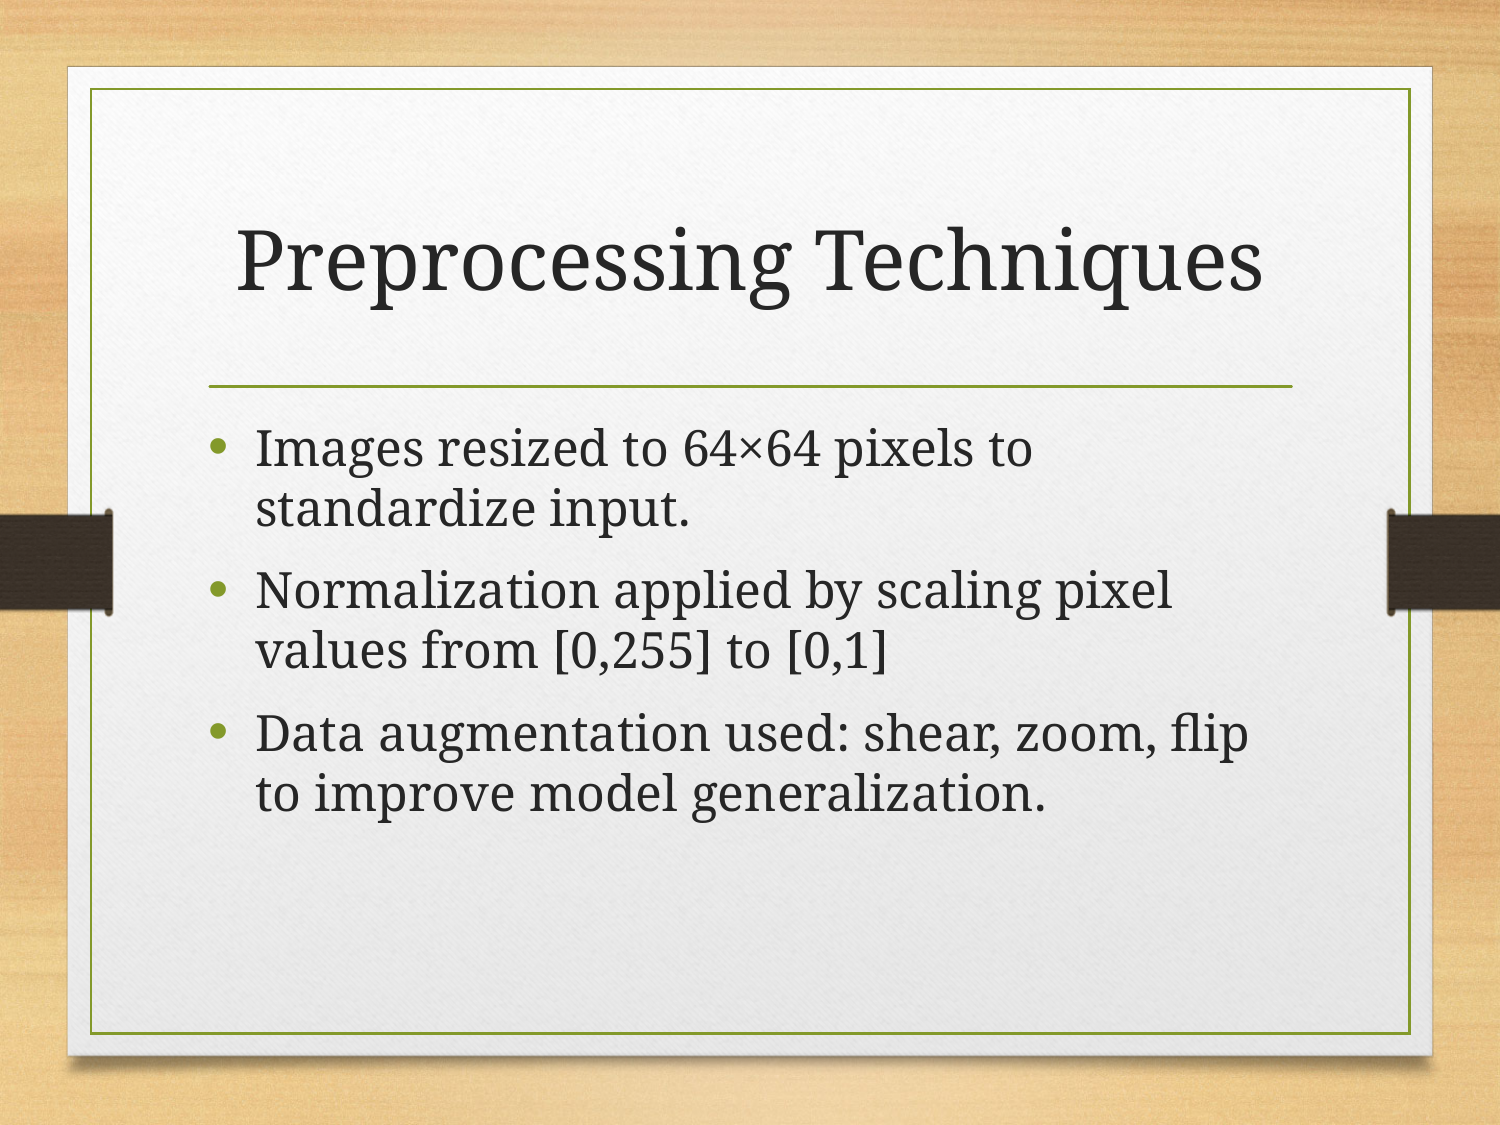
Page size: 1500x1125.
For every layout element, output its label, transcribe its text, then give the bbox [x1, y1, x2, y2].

picture [0, 0, 1500, 1125]
list Images resized to 64×64 pixels to standardize input. Normalization applied by scaling pixel values from [0,255] to [0,1] Data augmentation used: shear, zoom, flip to improve model generalization. [193, 408, 1309, 974]
title Preprocessing Techniques [193, 150, 1309, 365]
